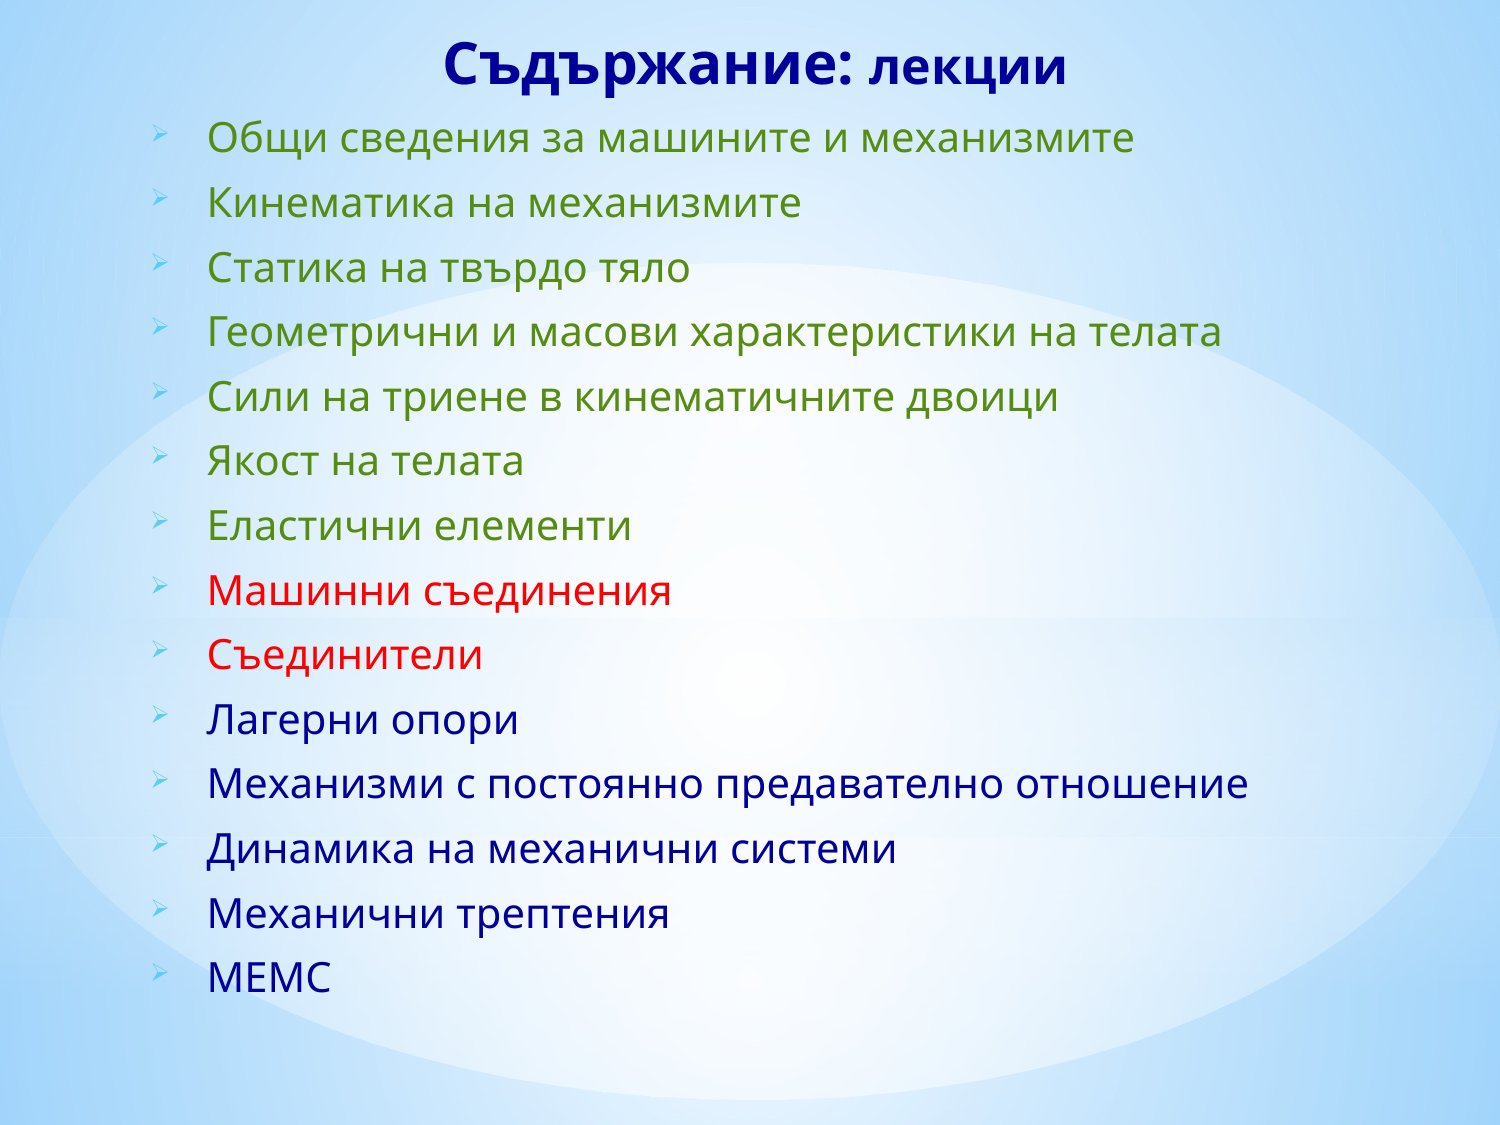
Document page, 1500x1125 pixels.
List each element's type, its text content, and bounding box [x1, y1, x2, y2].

text_box Съдържание: лекции Общи сведения за машините и механизмите Кинематика на механизмите Статика на твърдо тяло Геометрични и масови характеристики на телата Сили на триене в кинематичните двоици Якост на телата Еластични елементи Машинни съединения Съединители Лагерни опори Механизми с постоянно предавателно отношение Динамика на механични системи Механични трептения МЕМС [135, 19, 1376, 1009]
